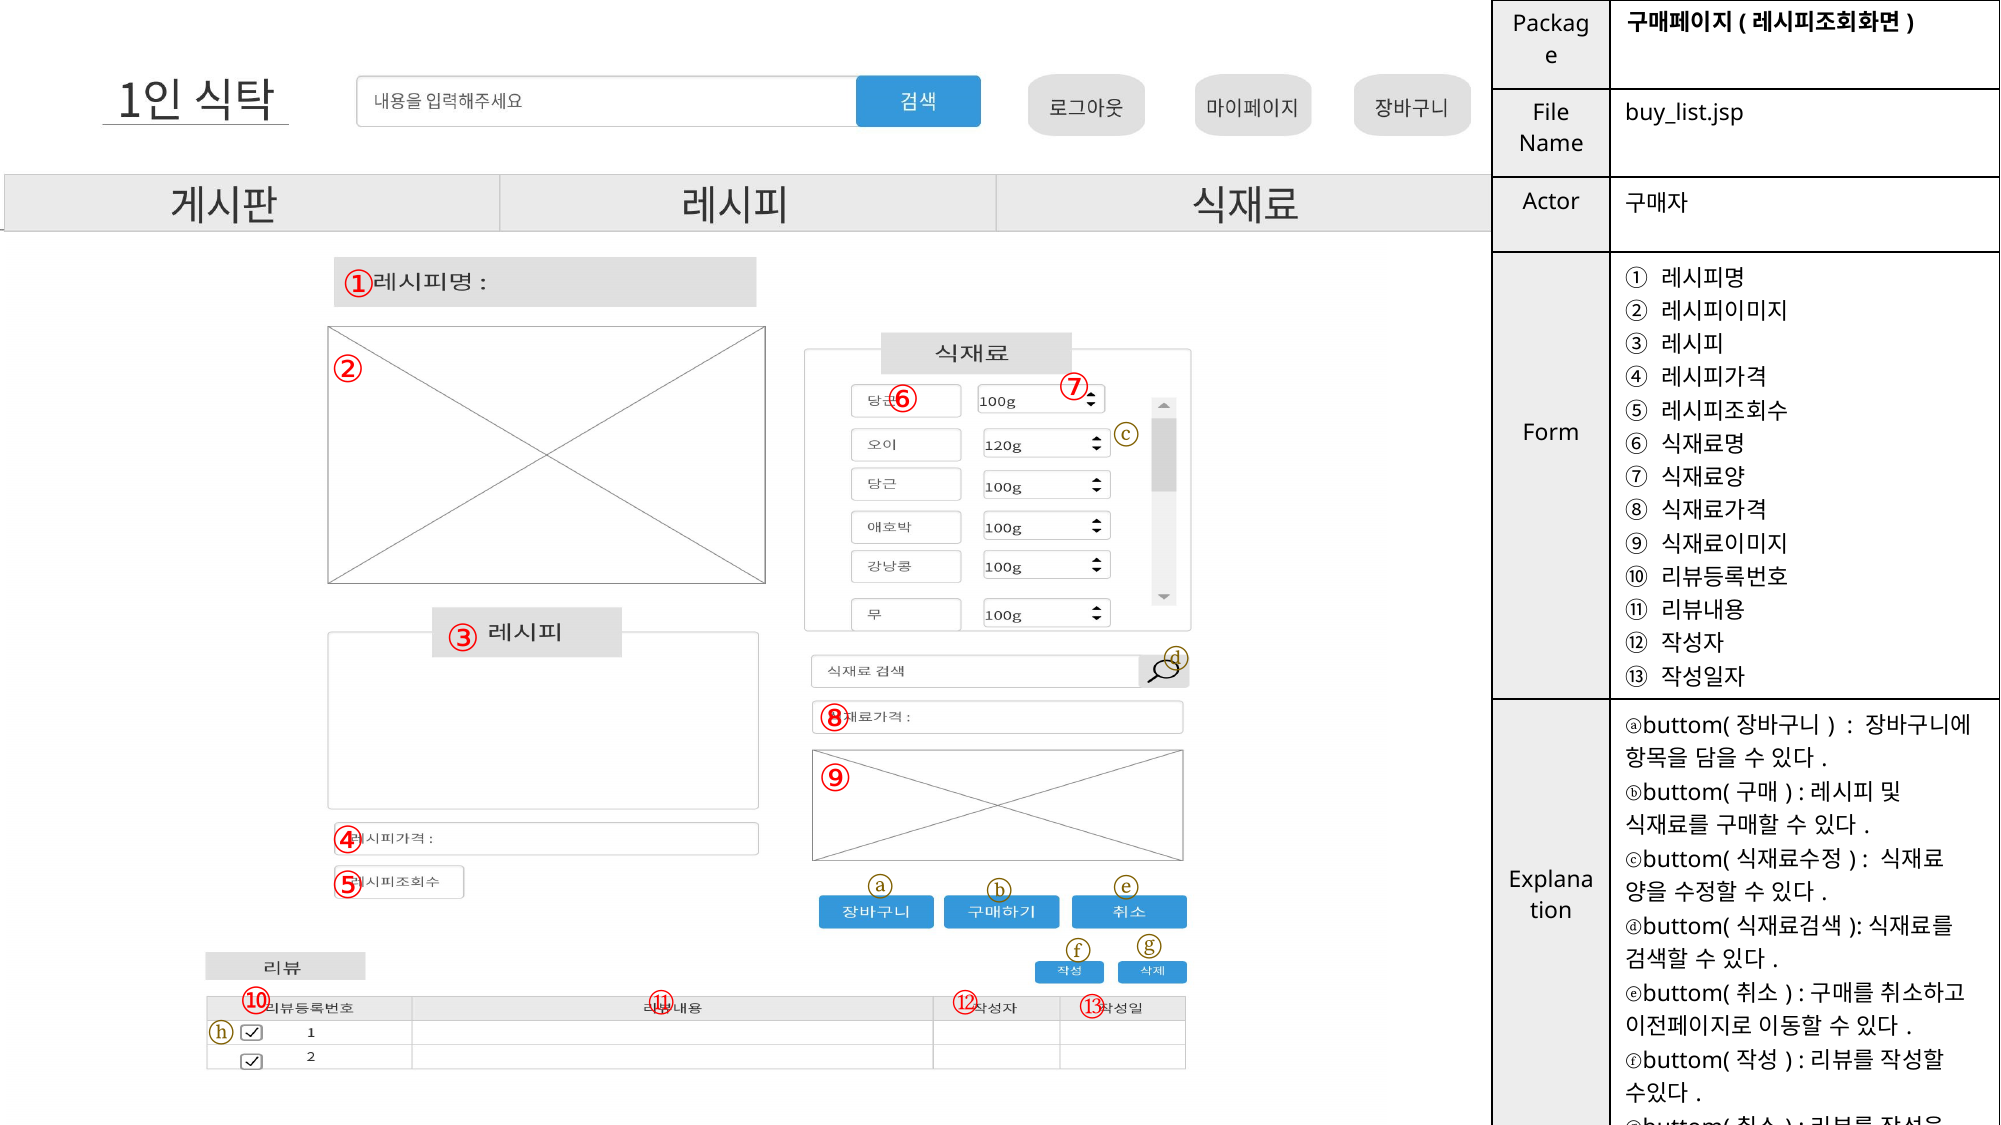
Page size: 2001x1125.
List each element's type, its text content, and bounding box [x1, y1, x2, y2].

text_box 구매페이지(레시피조회화면) [1612, 0, 2000, 70]
table_cell Explanation [1493, 700, 1609, 1125]
picture [0, 0, 1493, 1124]
table_cell buy_list.jsp [1611, 90, 1999, 176]
table_cell 구매자 [1611, 178, 1999, 251]
table_cell Actor [1493, 178, 1609, 251]
table_header 게시판-게시글등록화면 [1611, 1, 1999, 88]
table_cell Form [1493, 253, 1609, 698]
table_cell ⓐbuttom(장바구니) : 장바구니에 항목을 담을 수 있다. ⓑbuttom(구매) :레시피 및 식재료를 구매할 수 있다. ⓒbuttom(식재료수정) : 식재료 양을 수정할 수 있다. ⓓbuttom(식재료검색):식재료를 검색할 수 있다. ⓔbuttom(취소) :구매를 취소하고 이전페이지로 이동할 수 있다. ⓕbuttom(작성) :리뷰를 작성할 수있다. ⓖbuttom(취소) :리뷰를 작성을 취소할 수있다. ⓗcheckbox(리뷰선택) : 삭제할 리뷰를 선택할 수 있다. [1611, 700, 1999, 1125]
table_header Package [1493, 1, 1609, 88]
table_cell File Name [1493, 90, 1609, 176]
table_cell ① 레시피명 ② 레시피이미지 ③ 레시피 ④ 레시피가격 ⑤ 레시피조회수 ⑥ 식재료명 ⑦ 식재료양 ⑧ 식재료가격 ⑨ 식재료이미지 ⑩ 리뷰등록번호 ⑪ 리뷰내용 ⑫ 작성자 ⑬ 작성일자 [1611, 253, 1999, 698]
